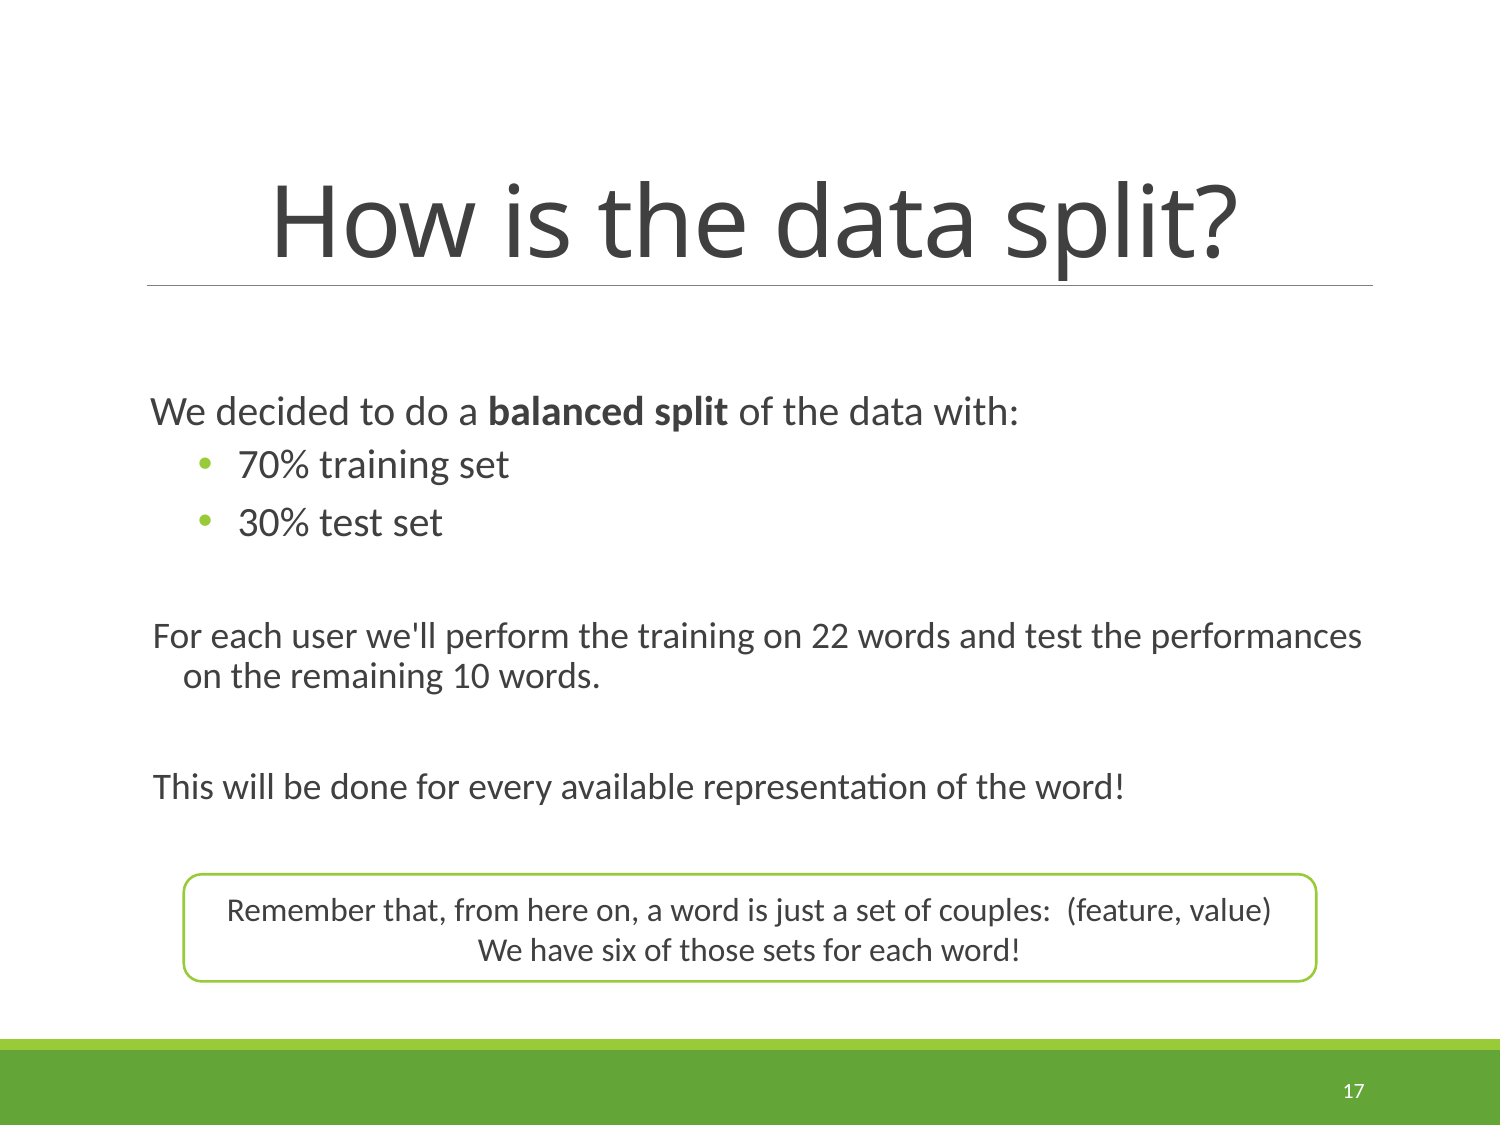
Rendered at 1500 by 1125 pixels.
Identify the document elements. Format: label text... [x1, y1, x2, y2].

text_box Remember that, from here on, a word is just a set of couples: (feature, value) We have six of those sets for each word! [182, 872, 1318, 983]
title How is the data split? [135, 47, 1373, 285]
list We decided to do a balanced split of the data with: 70% training set 30% test set For each user we'll perform the training on 22 words and test the performances on the remaining 10 words. This will be done for every available representation of the word! [135, 302, 1373, 875]
slide_number 17 [1218, 1059, 1380, 1120]
